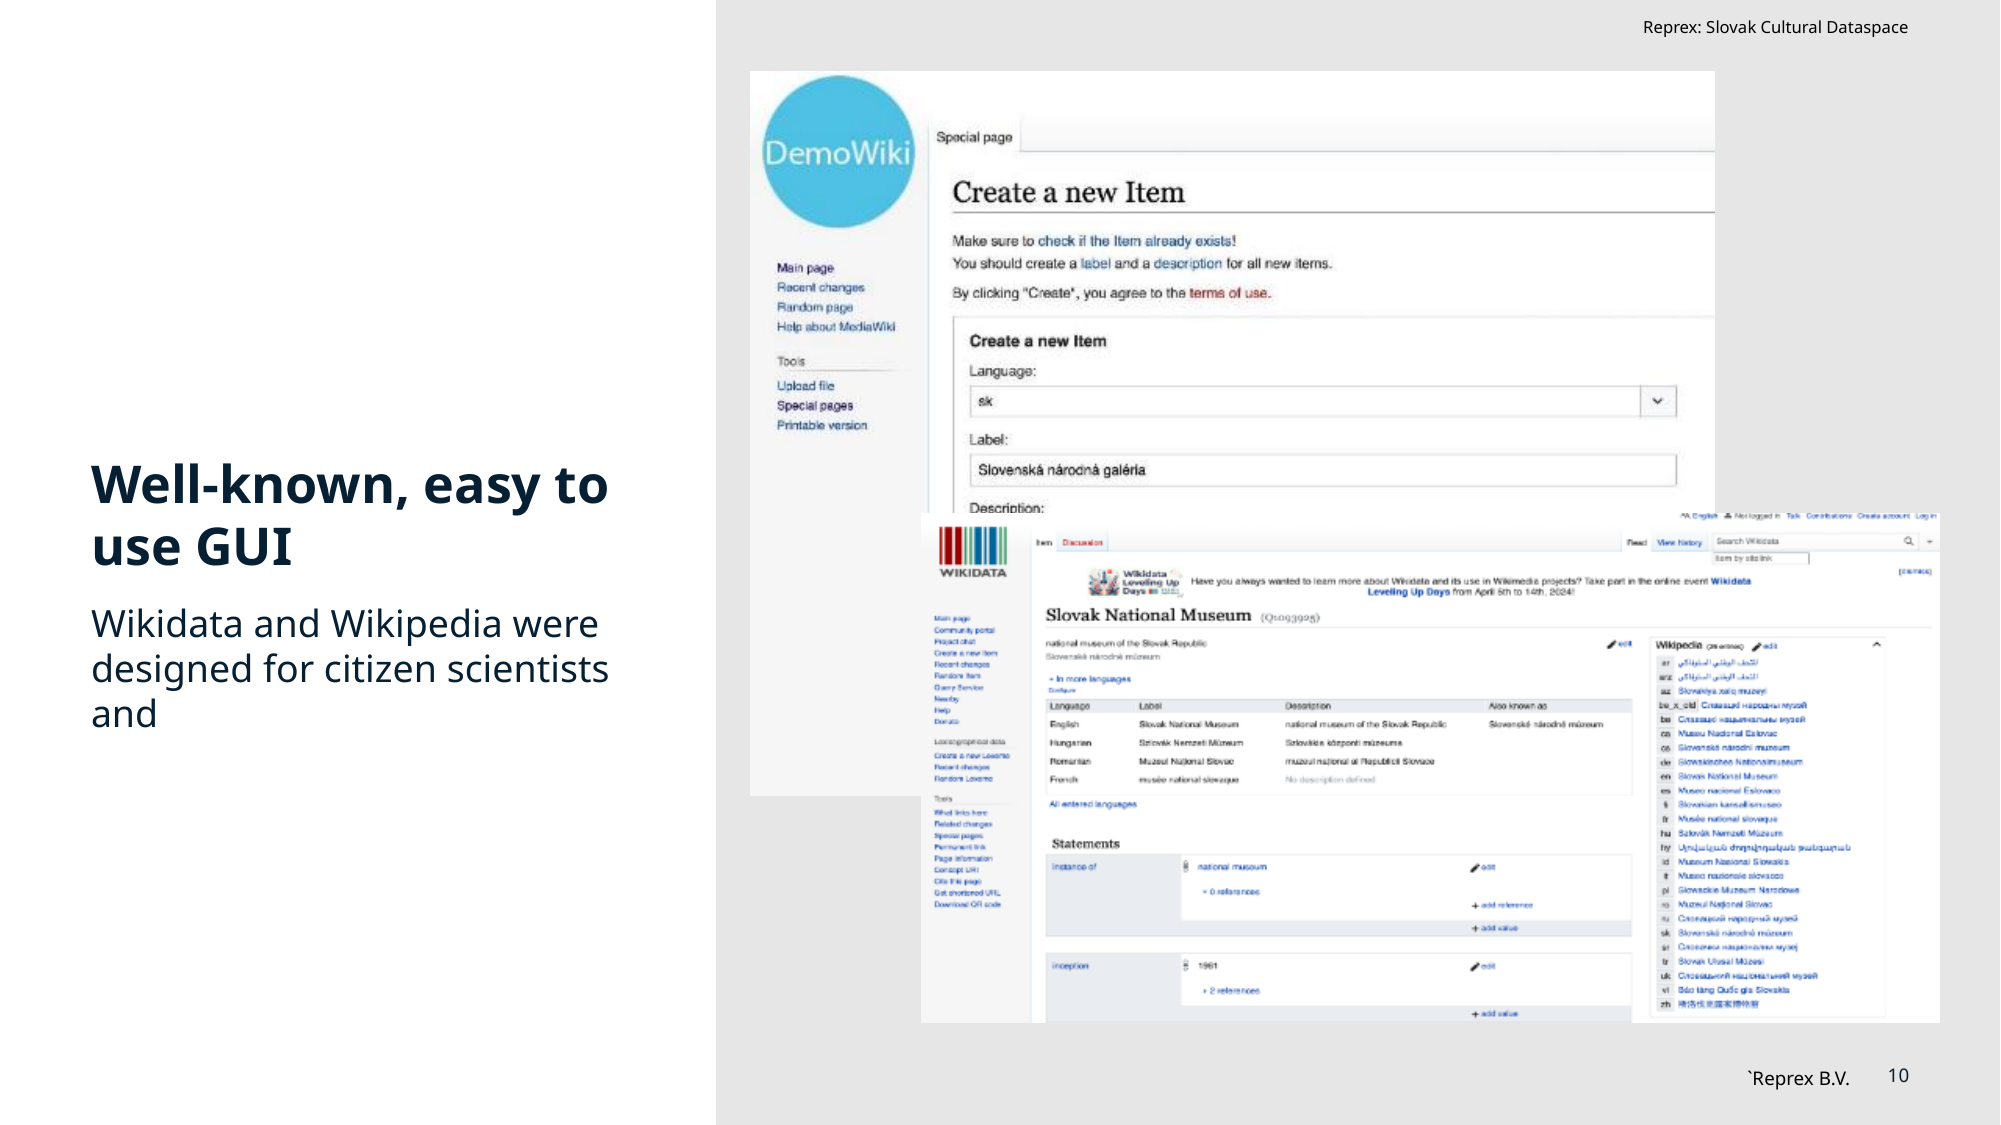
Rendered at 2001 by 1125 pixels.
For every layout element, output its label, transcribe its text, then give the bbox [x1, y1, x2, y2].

picture [750, 71, 1940, 1023]
subtitle Wikidata and Wikipedia were designed for citizen scientists and [91, 600, 660, 743]
title Well-known, easy to use GUI [91, 450, 660, 577]
list Reprex: Slovak Cultural Dataspace [1251, 13, 1909, 40]
